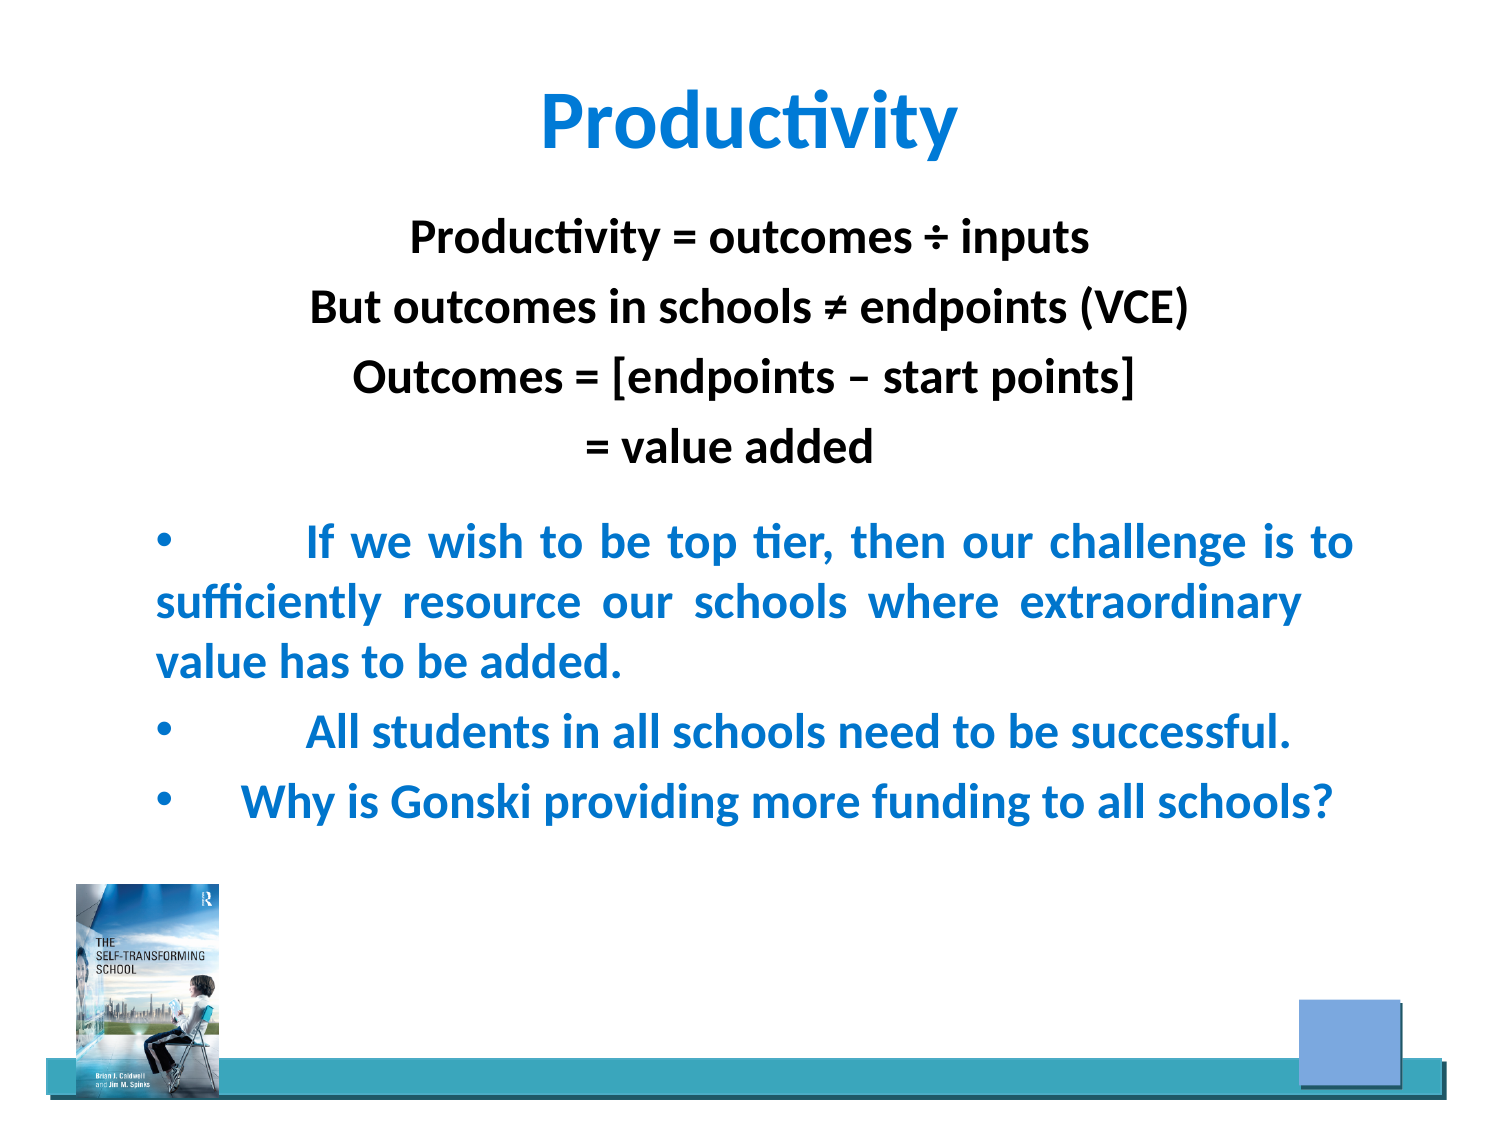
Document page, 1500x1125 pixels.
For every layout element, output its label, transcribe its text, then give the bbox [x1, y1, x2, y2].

title Productivity [75, 45, 1425, 185]
picture [76, 1005, 219, 1098]
list Productivity = outcomes ÷ inputs But outcomes in schools ≠ endpoints (VCE) Outcomes = [endpoints – start points] = value added If we wish to be top tier, then our challenge is to sufficiently resource our schools where extraordinary value has to be added. All students in all schools need to be successful. Why is Gonski providing more funding to all schools? [75, 196, 1425, 1005]
